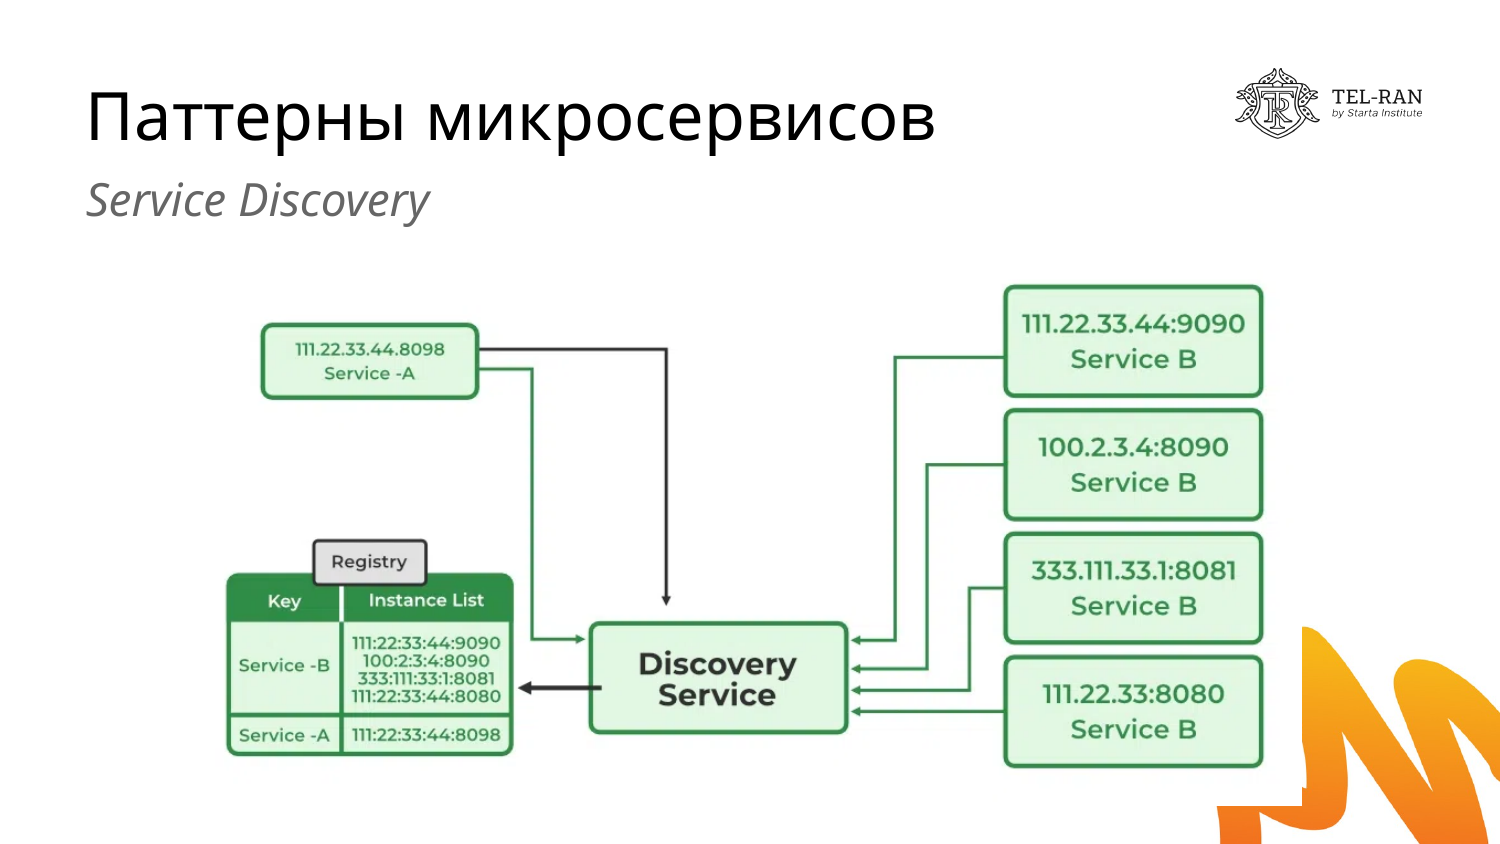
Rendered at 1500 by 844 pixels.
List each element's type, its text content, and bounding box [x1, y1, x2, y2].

picture [1237, 68, 1422, 139]
title Паттерны микросервисов [70, 59, 1237, 155]
picture [197, 253, 1500, 844]
subtitle Service Discovery [70, 155, 1237, 676]
